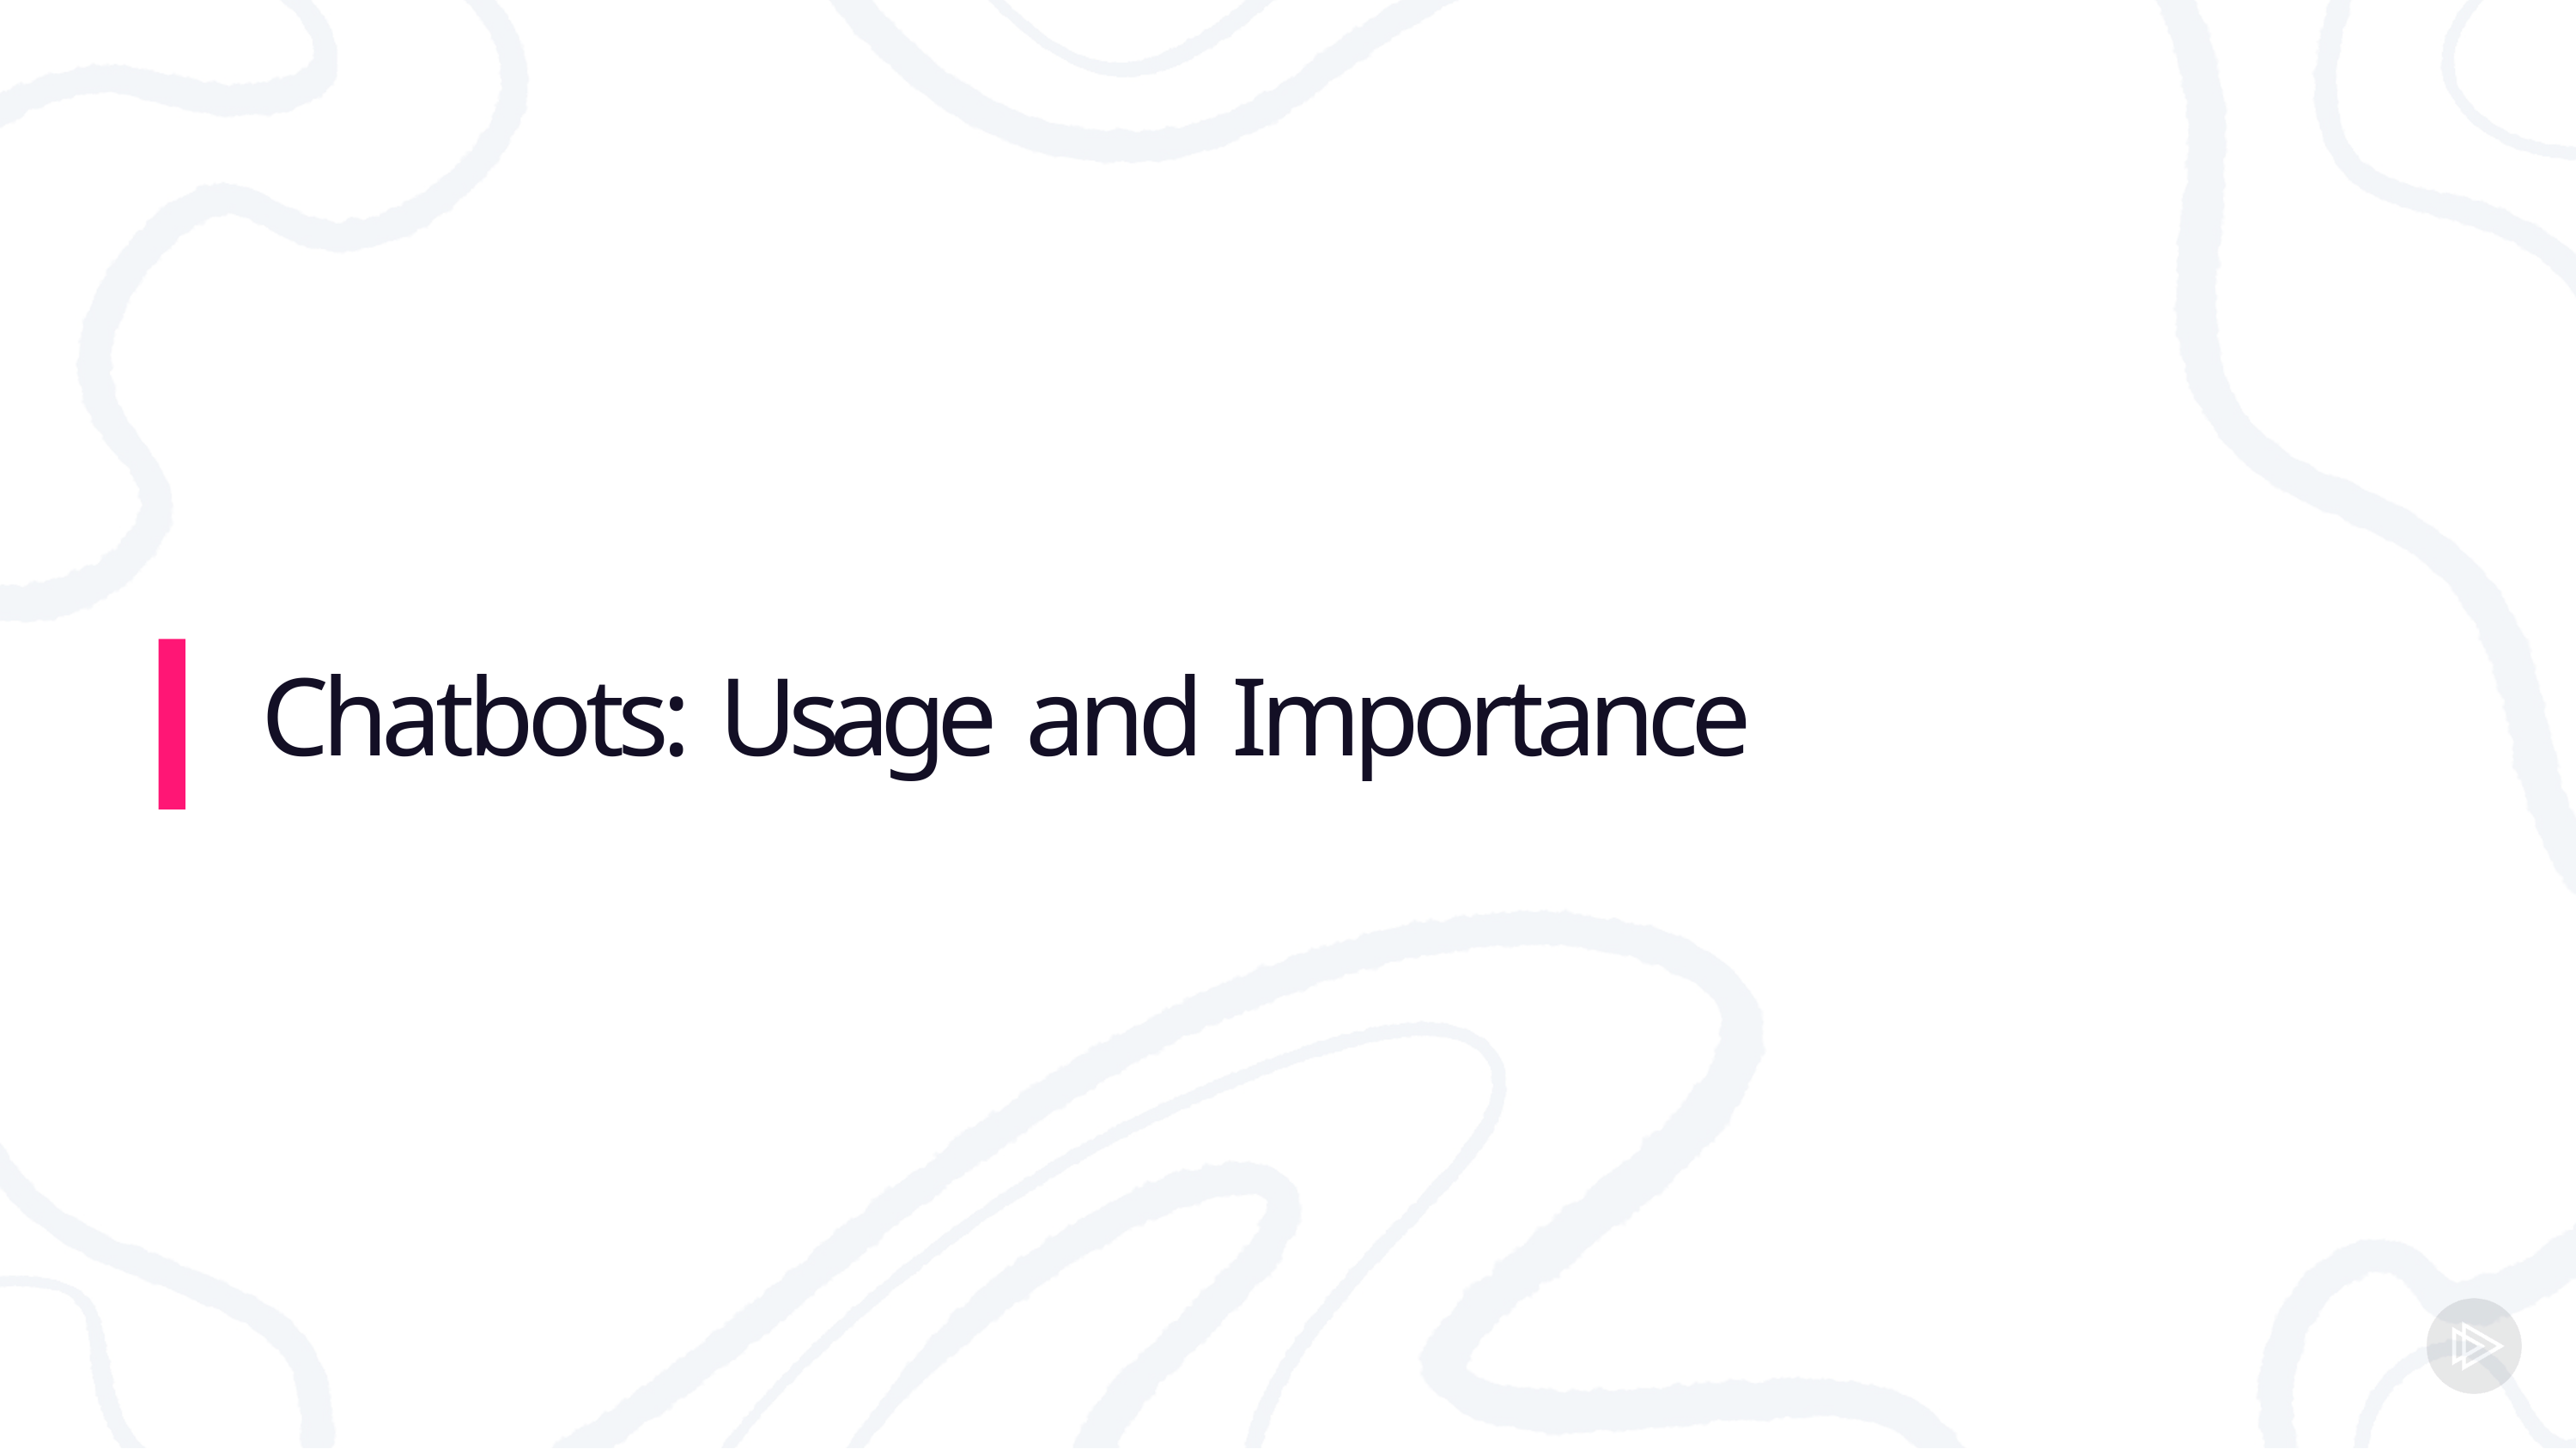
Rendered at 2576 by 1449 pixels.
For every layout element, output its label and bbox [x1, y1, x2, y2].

text_box [0, 0, 2576, 1449]
